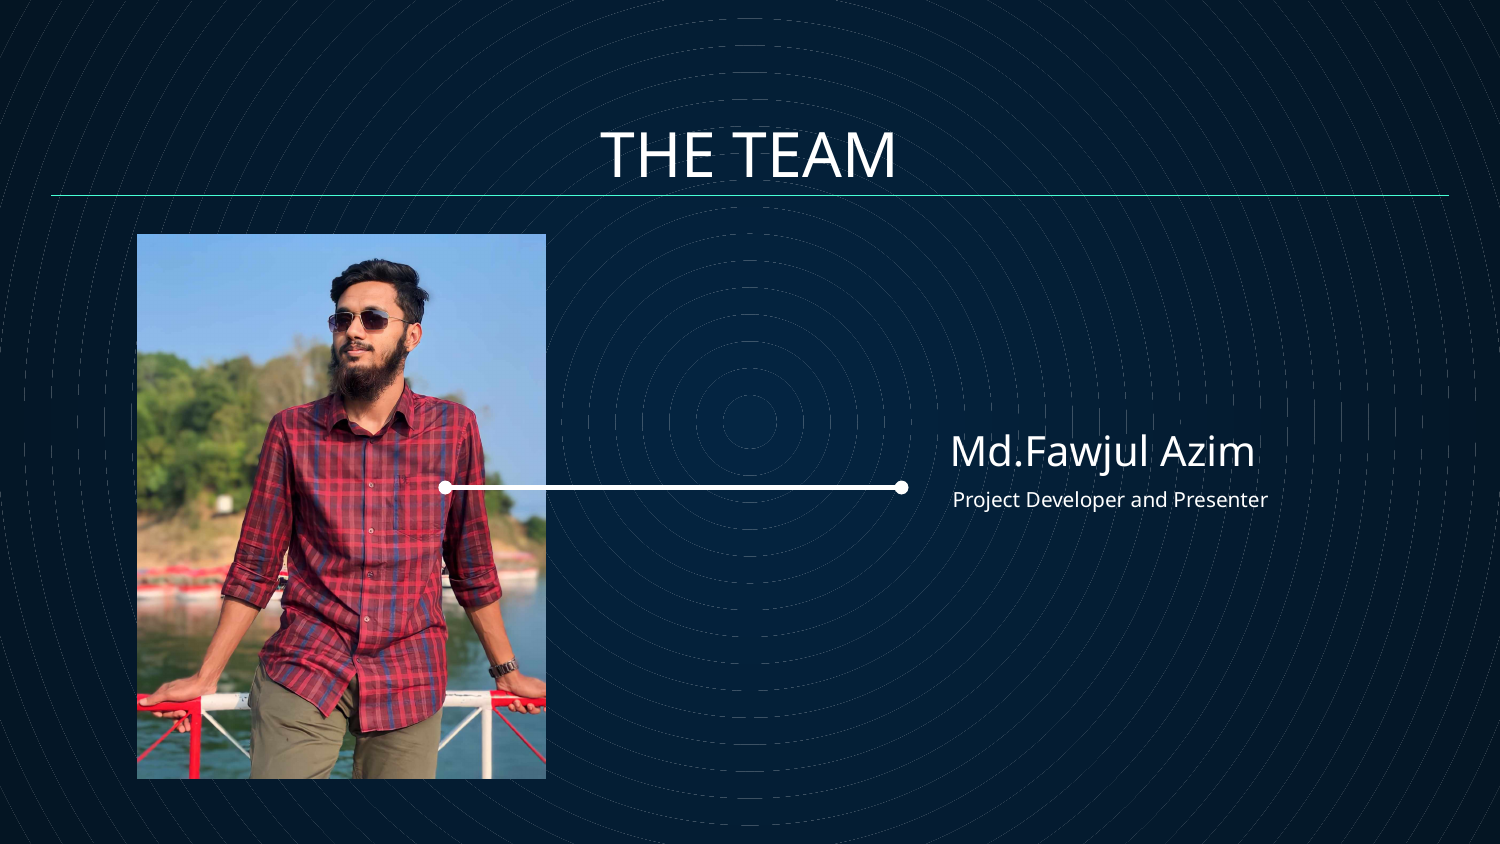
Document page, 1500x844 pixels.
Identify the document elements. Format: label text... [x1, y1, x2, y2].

picture [137, 234, 546, 779]
title THE TEAM [51, 202, 1449, 206]
title THE TEAM [51, 105, 1449, 195]
title Md.Fawjul Azim [934, 409, 1276, 442]
text_box Project Developer and Presenter [937, 471, 1363, 504]
